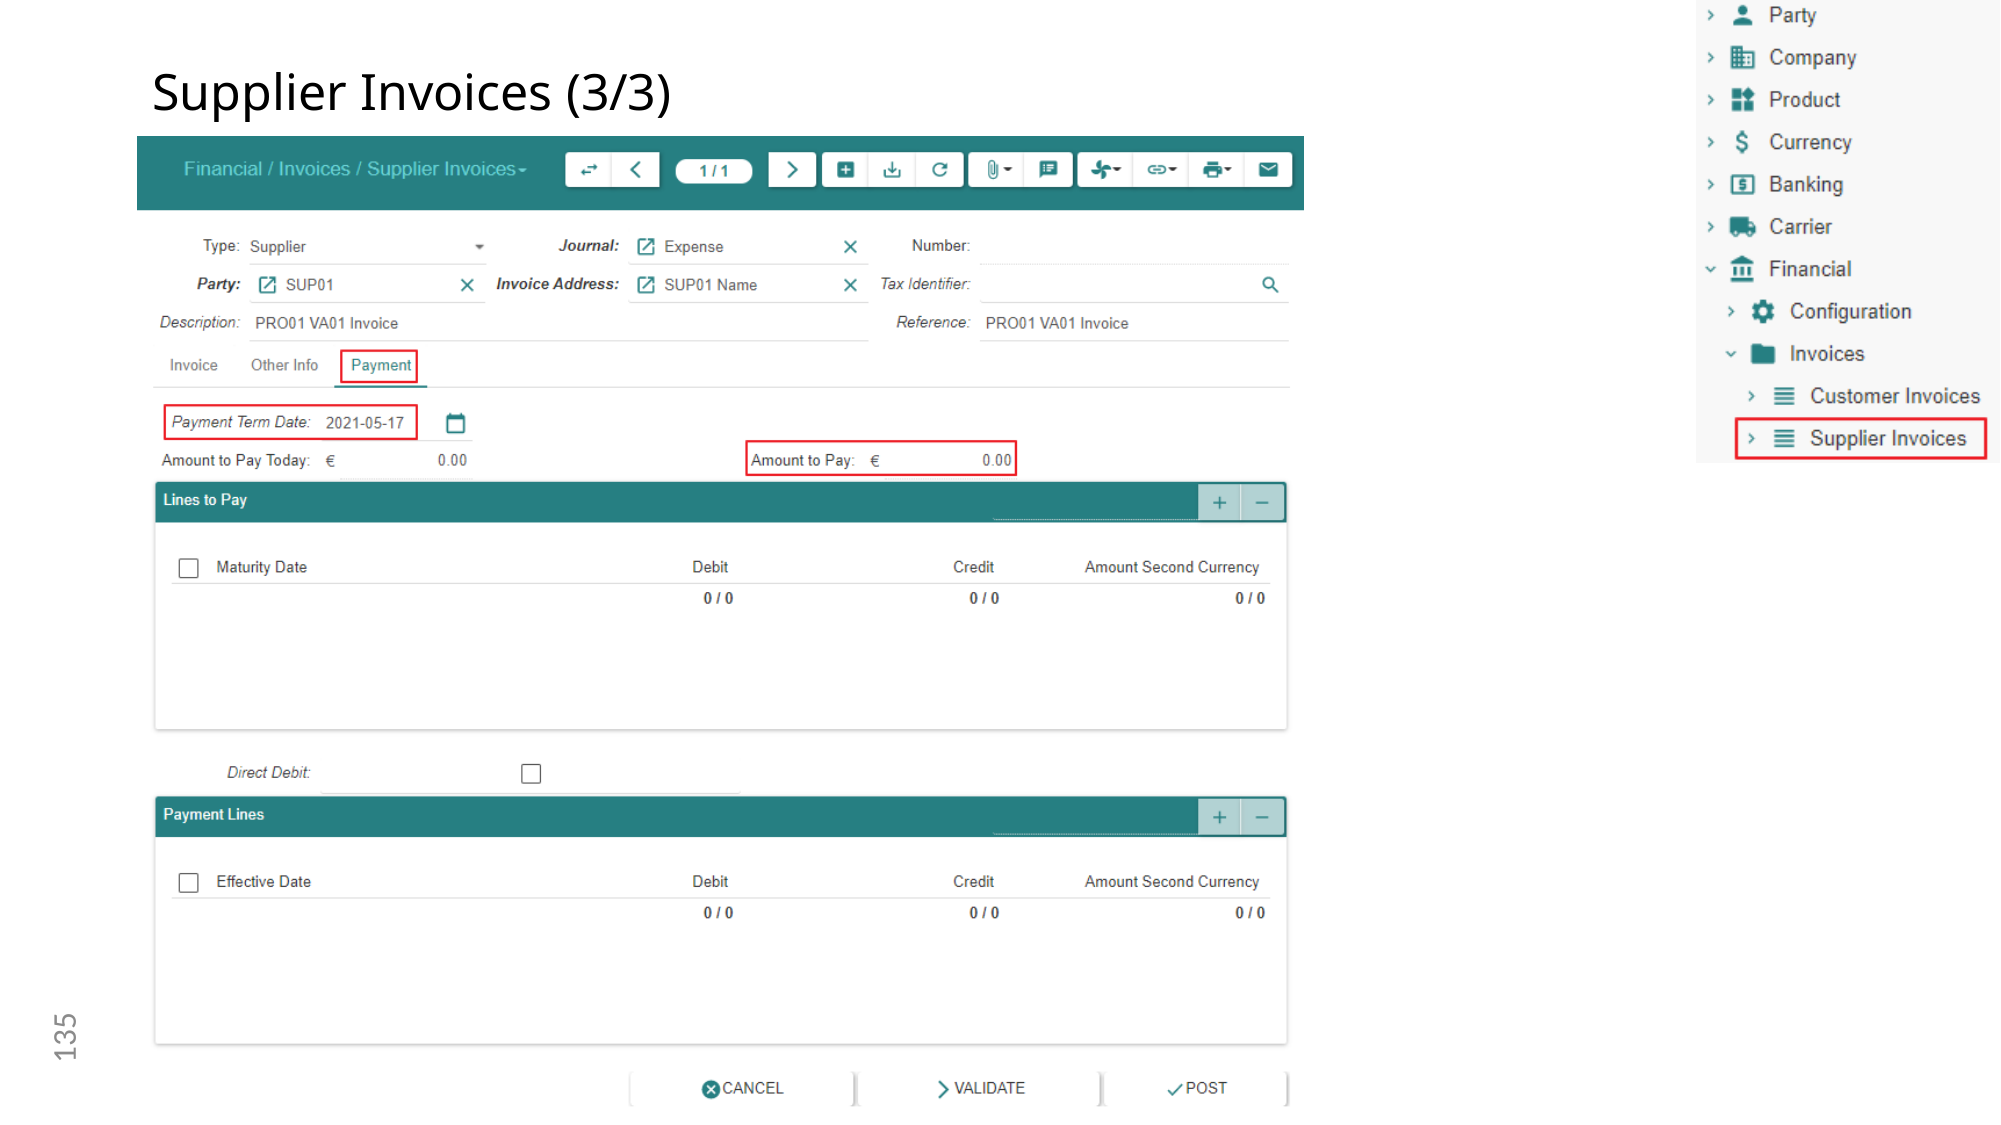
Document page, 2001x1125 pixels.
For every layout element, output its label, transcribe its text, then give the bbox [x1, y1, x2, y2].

title Supplier Invoices (3/3) [137, 59, 1696, 136]
slide_number 135 [32, 969, 93, 1108]
picture [1696, 0, 2000, 463]
picture [137, 136, 1304, 1125]
